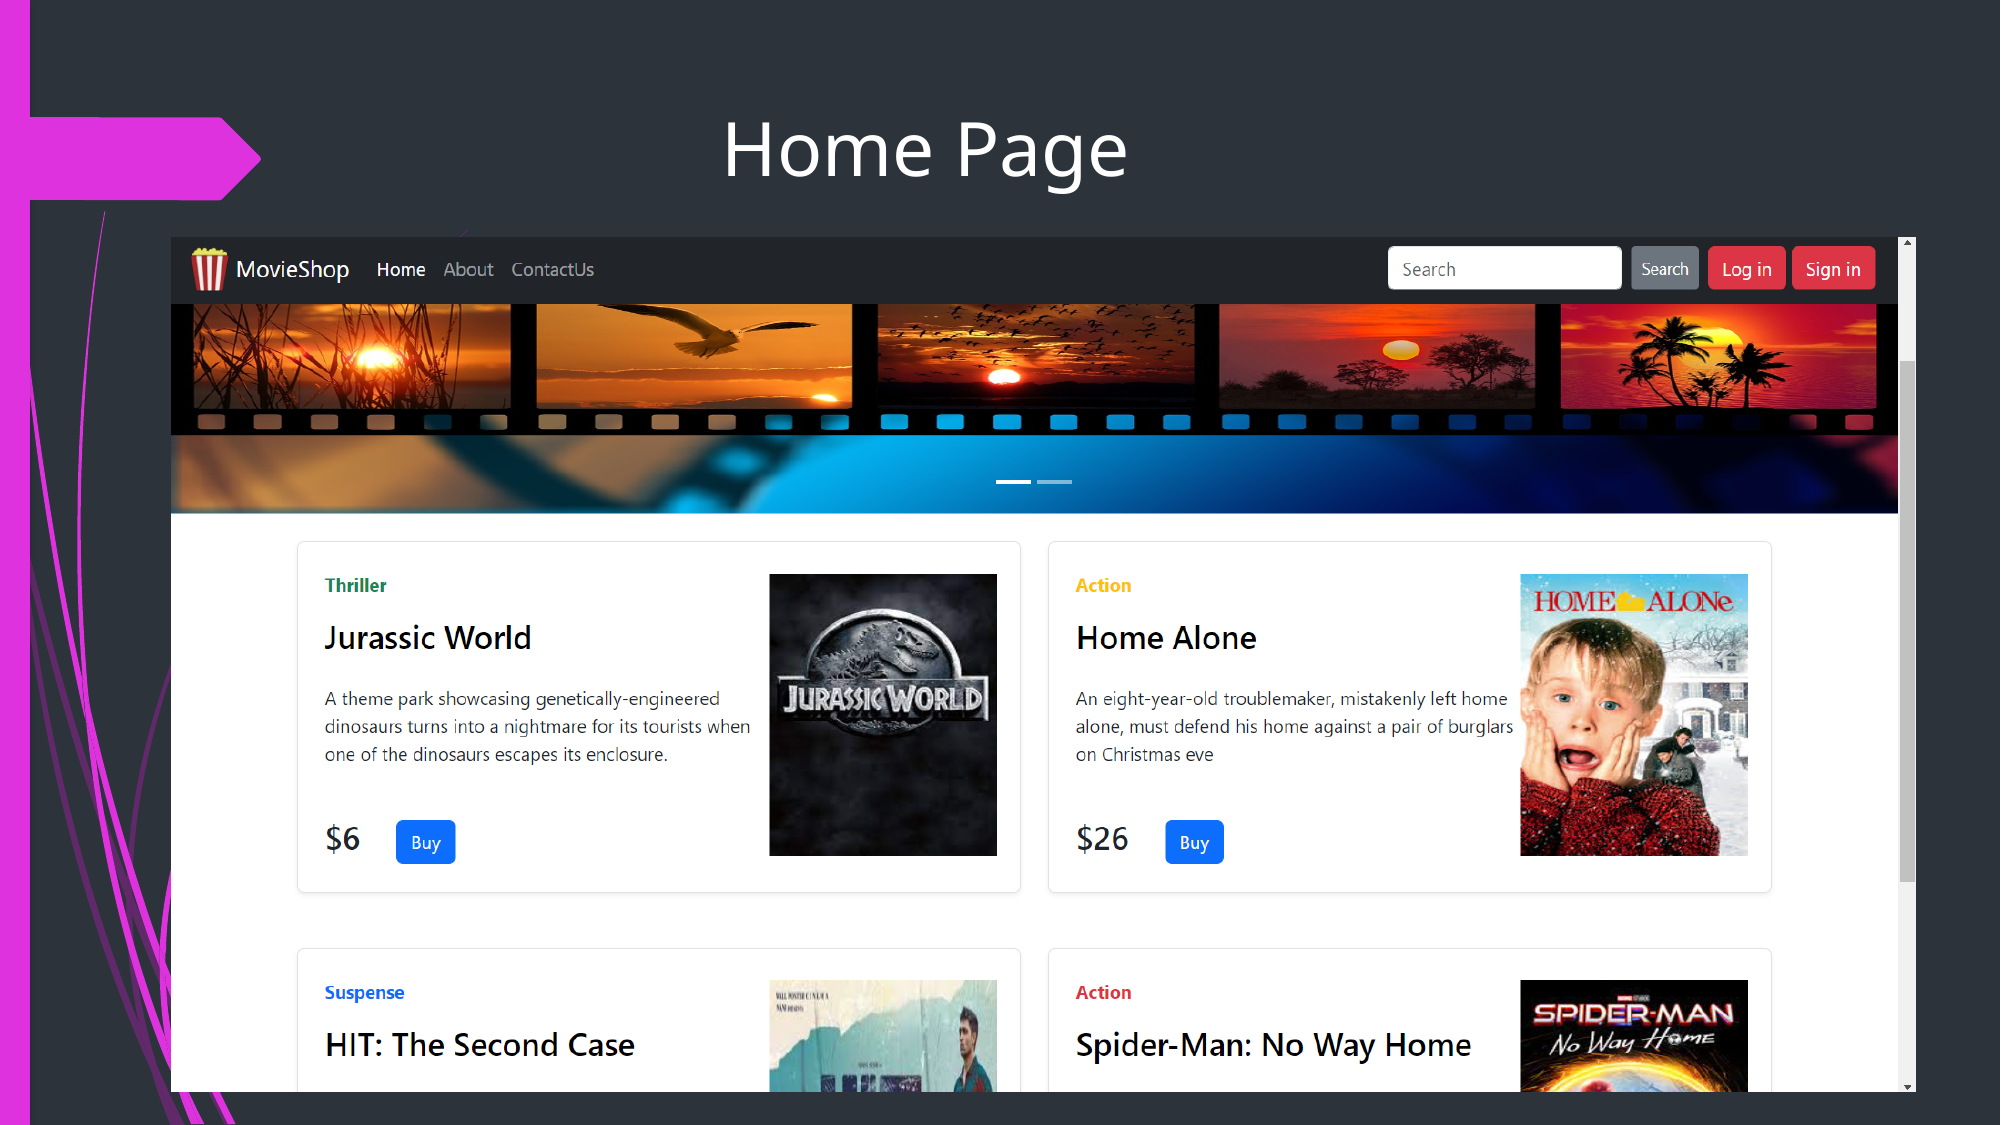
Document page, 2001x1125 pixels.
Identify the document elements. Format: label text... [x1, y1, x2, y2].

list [171, 237, 1916, 1093]
title Home Page [706, 93, 2000, 304]
